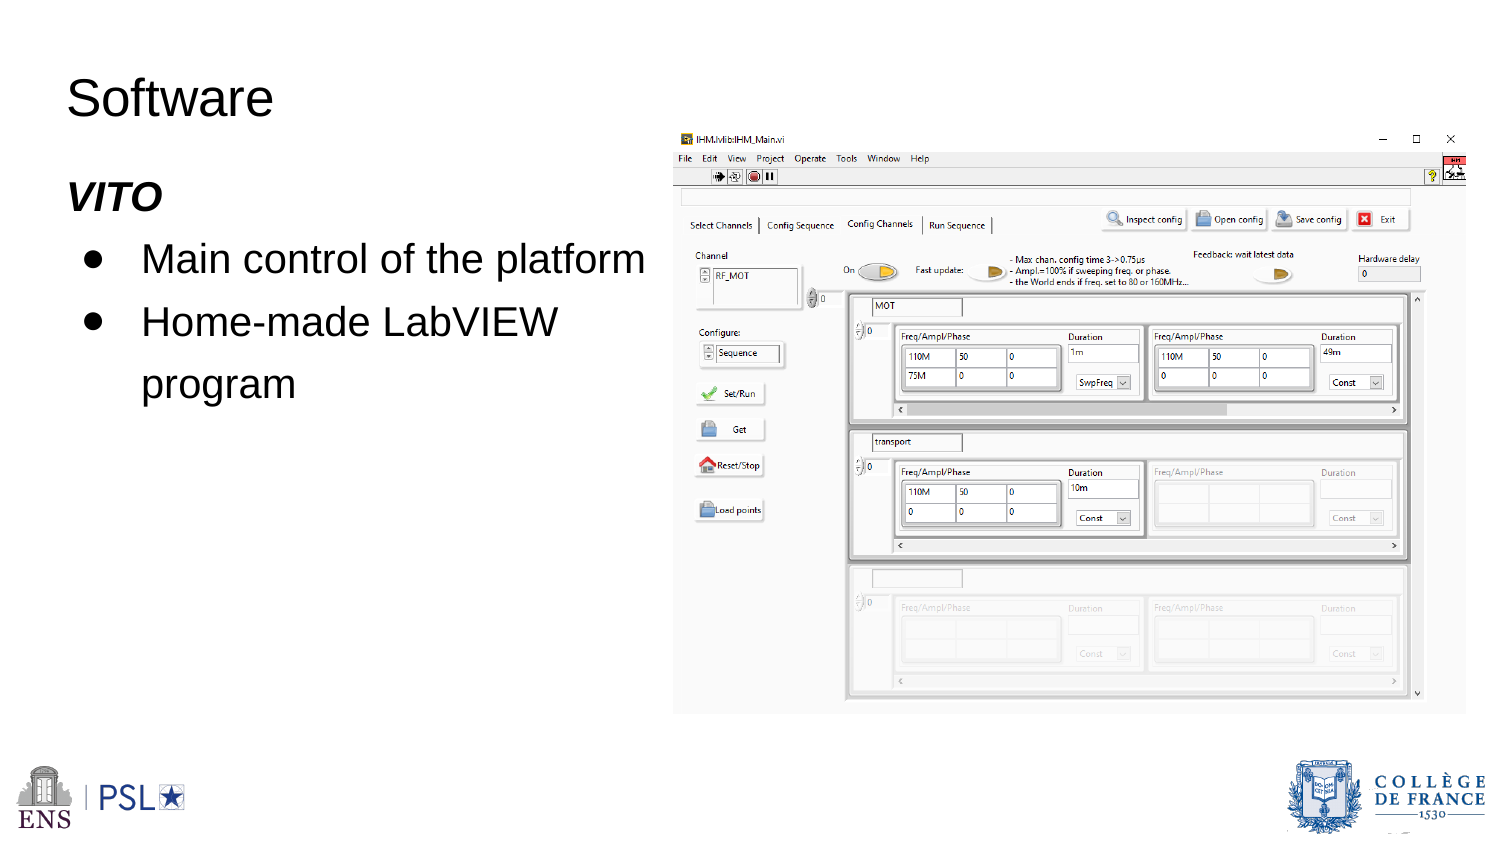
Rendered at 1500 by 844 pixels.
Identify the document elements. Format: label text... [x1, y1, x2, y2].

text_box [13, 755, 1485, 838]
picture [672, 129, 1467, 714]
title Software [51, 48, 1449, 141]
list VITO Main control of the platform Home-made LabVIEW program [51, 141, 667, 457]
